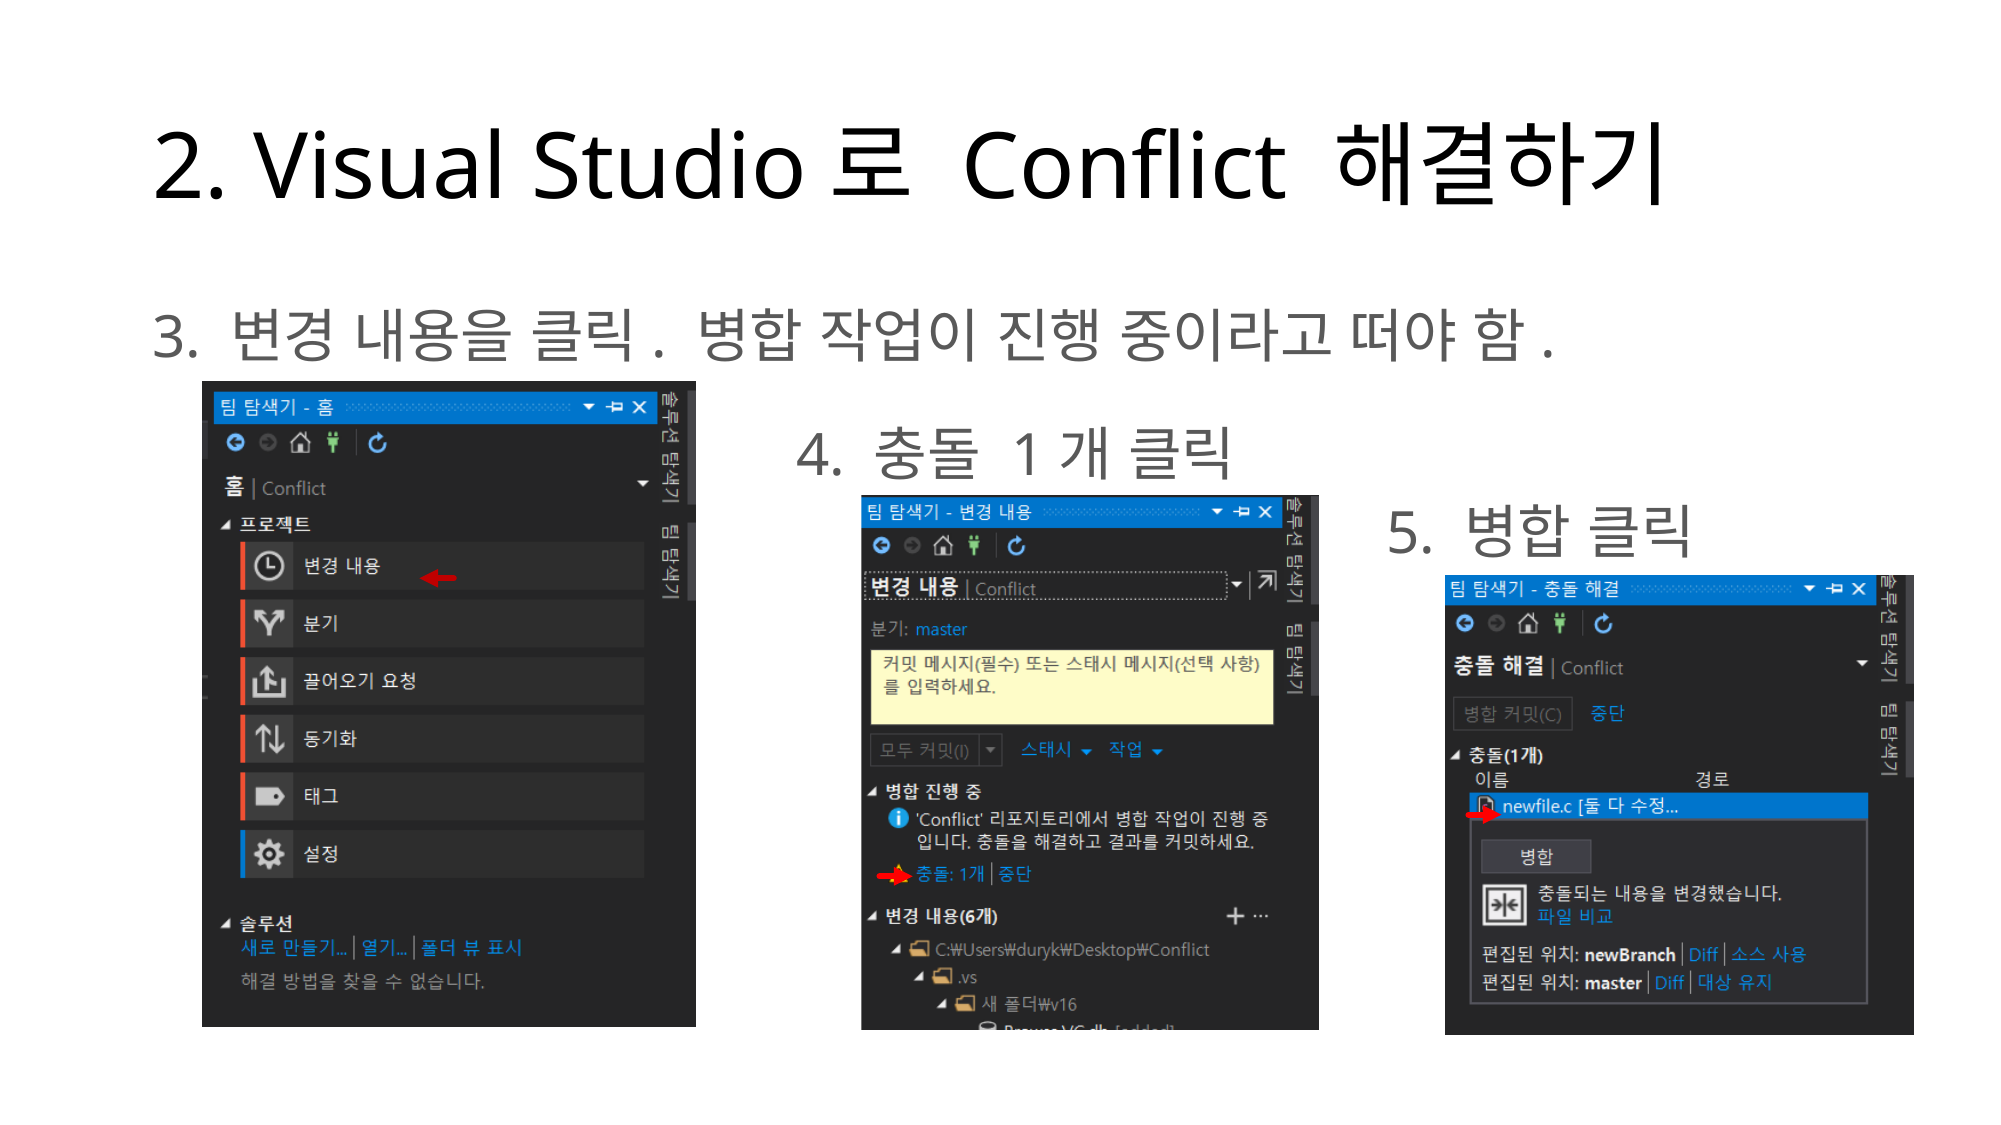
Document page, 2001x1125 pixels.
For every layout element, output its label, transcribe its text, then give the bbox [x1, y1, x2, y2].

title 2. Visual Studio로 Conflict 해결하기 [137, 59, 1863, 278]
list 3. 변경 내용을 클릭. 병합 작업이 진행 중이라고 떠야 함. [137, 299, 1863, 1014]
picture [202, 381, 696, 1028]
text_box 4. 충돌 1개 클릭 [781, 409, 1250, 495]
text_box 5. 병합 클릭 [1371, 496, 1710, 574]
picture [1445, 575, 1914, 1035]
picture [861, 495, 1319, 1030]
